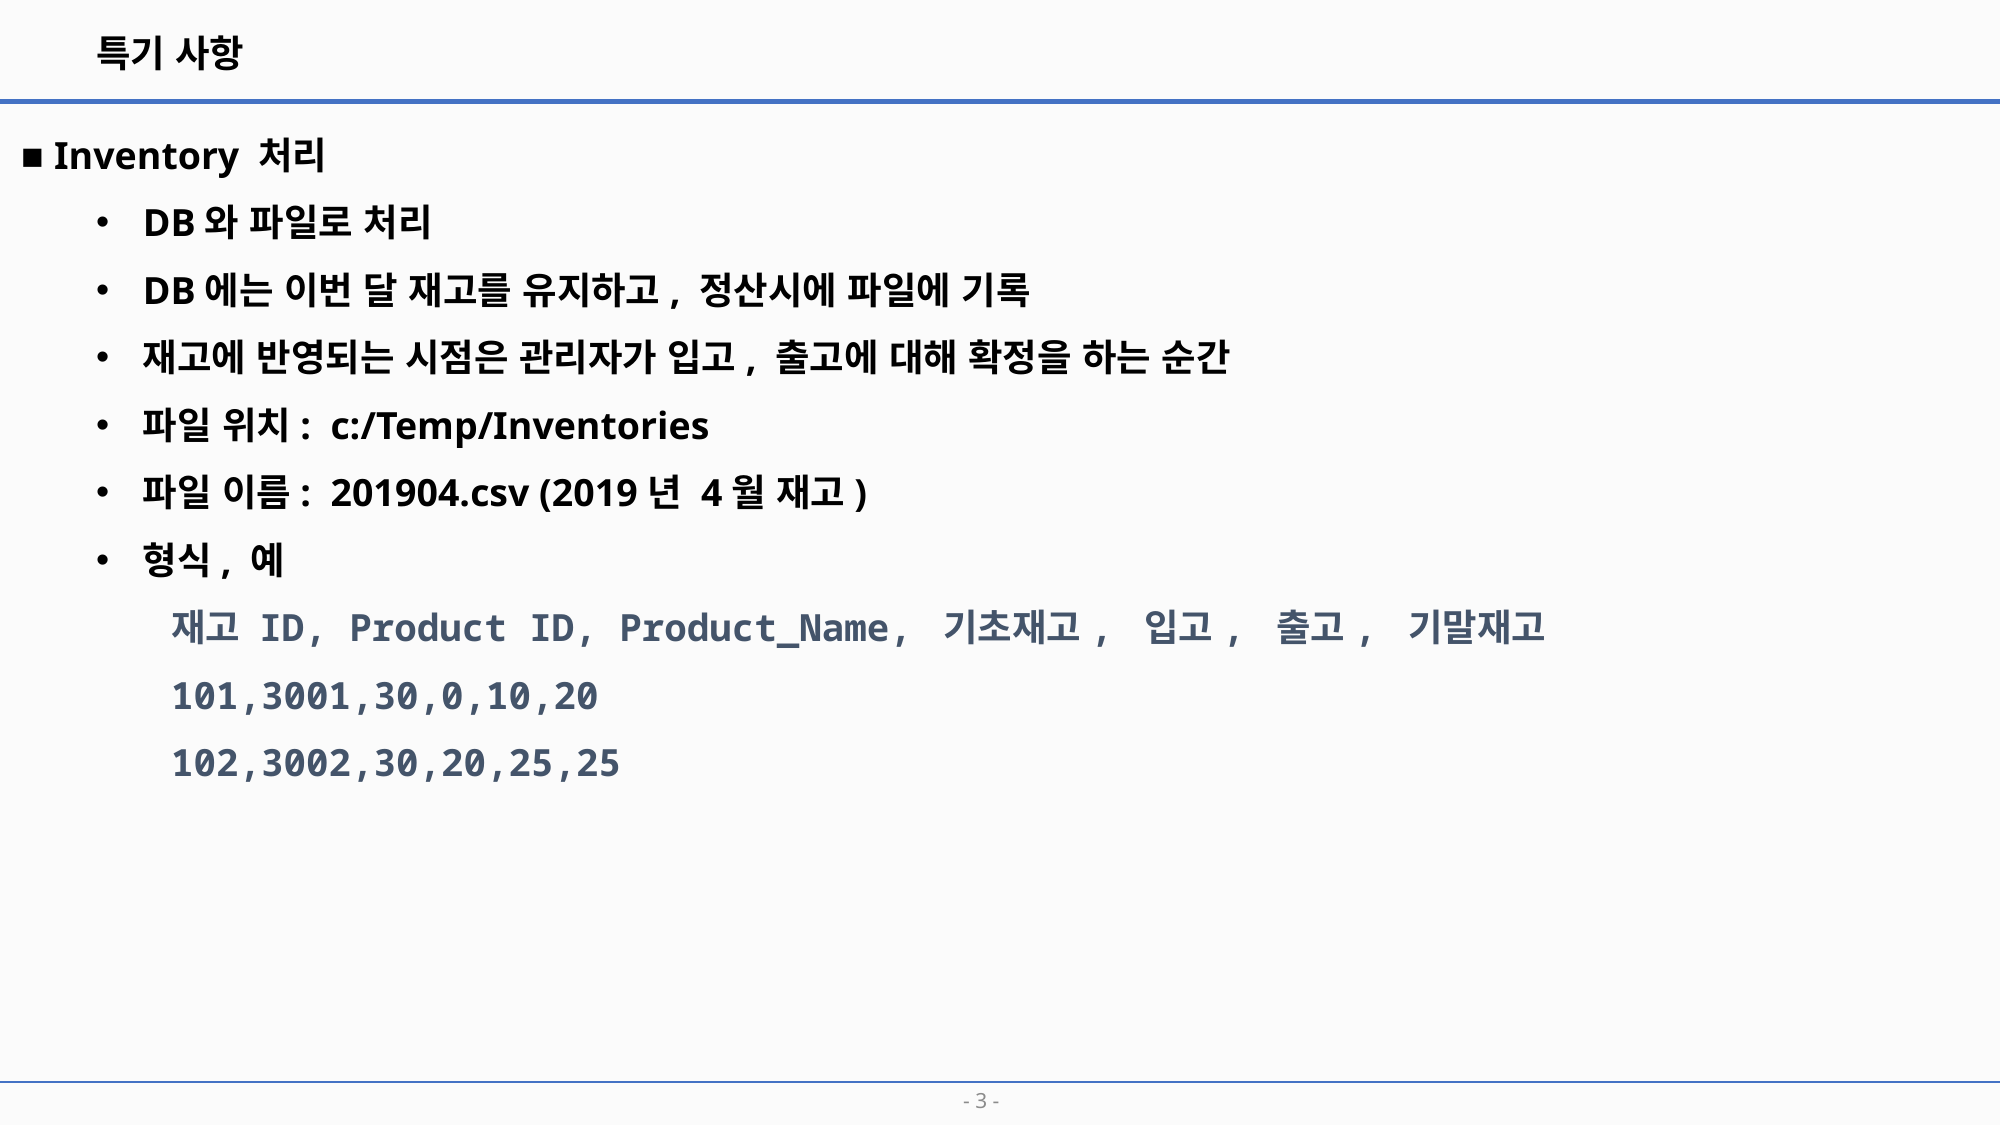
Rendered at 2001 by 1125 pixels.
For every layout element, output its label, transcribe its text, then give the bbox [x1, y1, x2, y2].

text_box 특기 사항 [81, 22, 260, 82]
text_box ■ Inventory 처리 DB와 파일로 처리 DB에는 이번 달 재고를 유지하고, 정산시에 파일에 기록 재고에 반영되는 시점은 관리자가 입고, 출고에 대해 확정을 하는 순간 파일 위치: c:/Temp/Inventories 파일 이름: 201904.csv (2019년 4월 재고) 형식, 예 재고 ID, Product ID, Product_Name, 기초재고, 입고, 출고, 기말재고 101,3001,30,0,10,20 102,3002,30,20,25,25 [6, 101, 1561, 792]
slide_number - 3 - [747, 1082, 1215, 1122]
